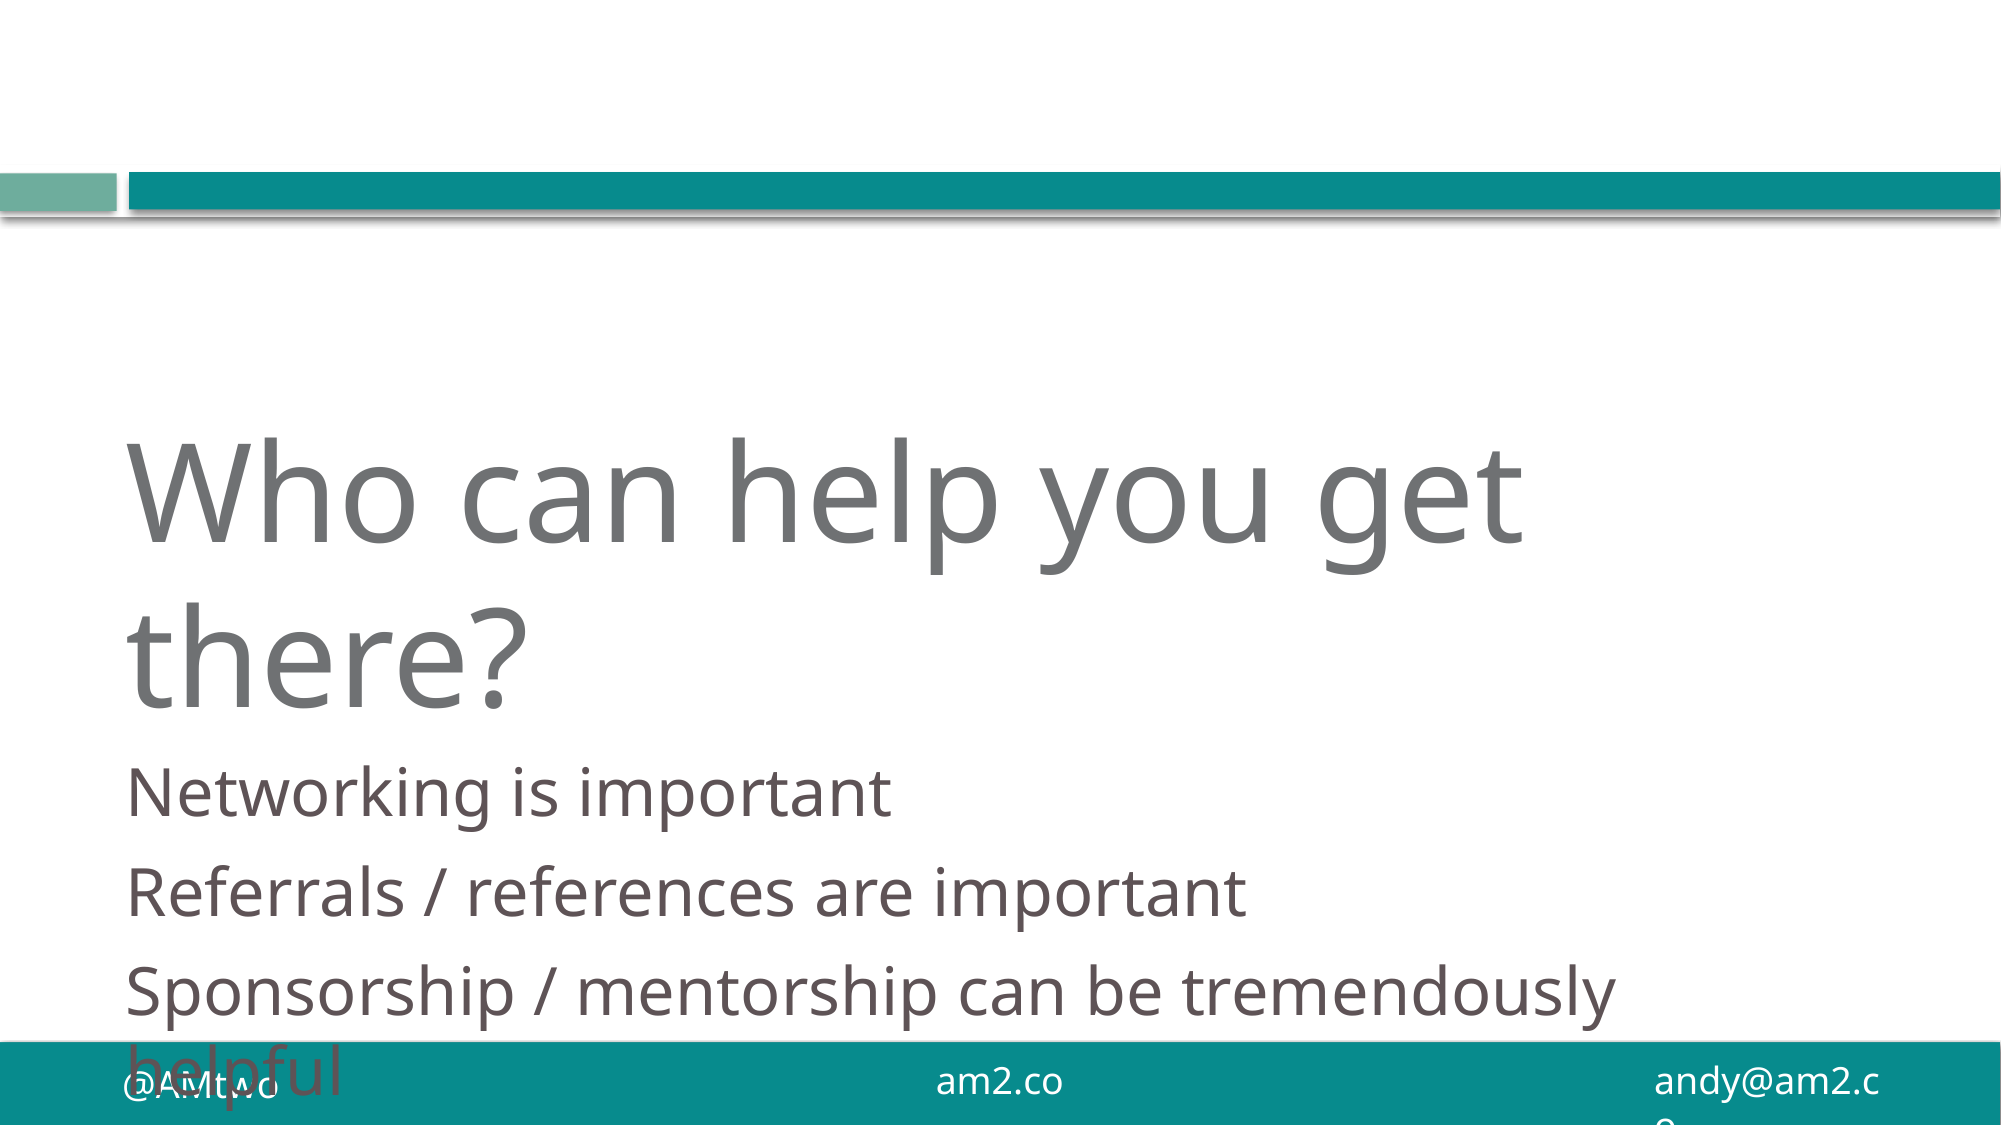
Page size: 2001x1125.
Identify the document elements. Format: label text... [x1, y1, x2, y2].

list Networking is important Referrals / references are important Sponsorship / mentorship can be tremendously helpful [111, 742, 1841, 991]
title Who can help you get there? [111, 316, 1889, 743]
